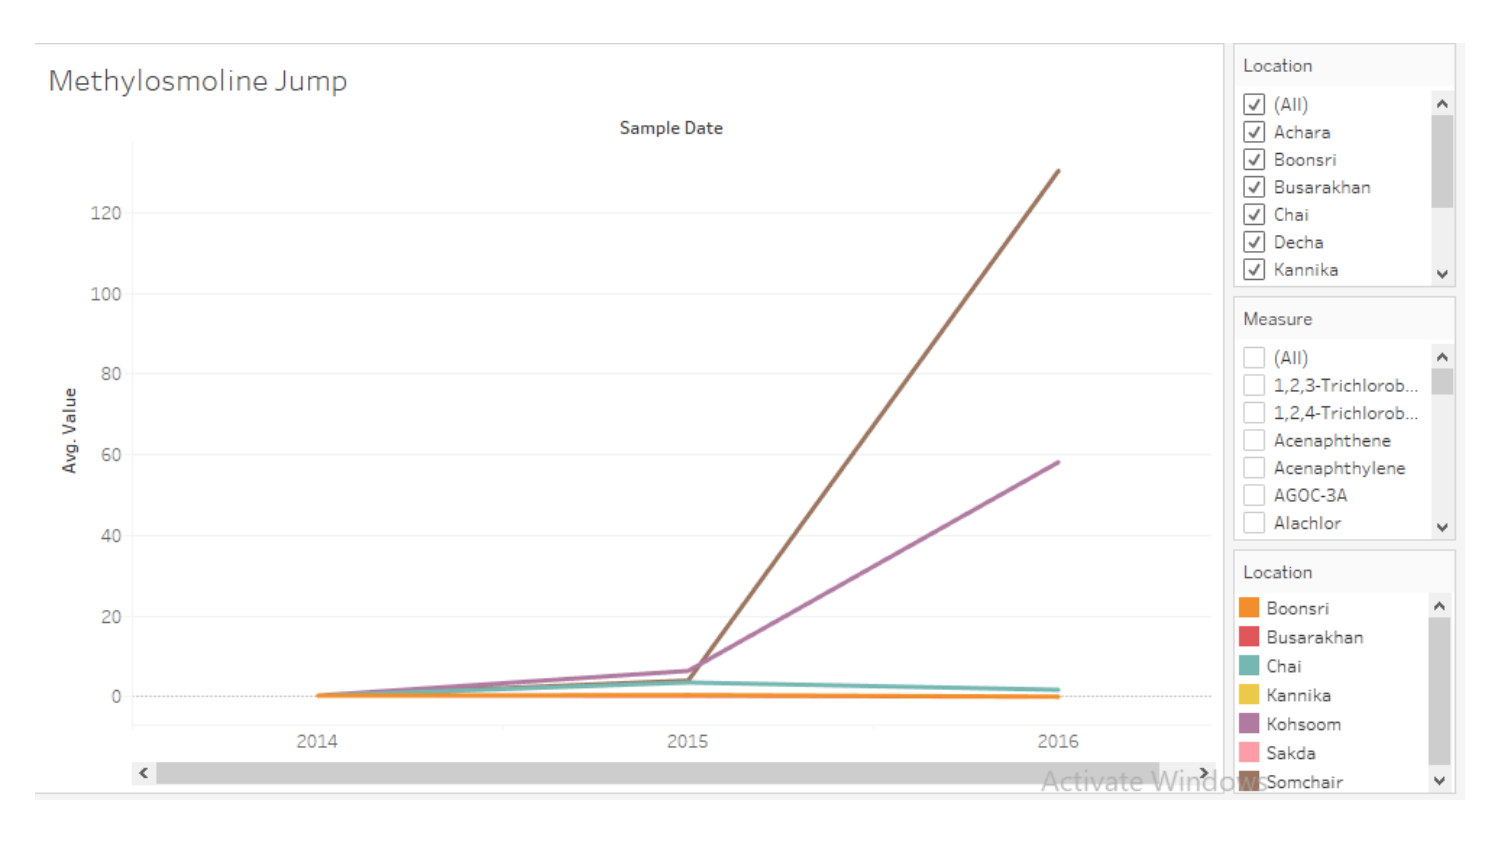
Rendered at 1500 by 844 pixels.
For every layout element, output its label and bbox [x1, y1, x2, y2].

picture [35, 43, 1465, 801]
